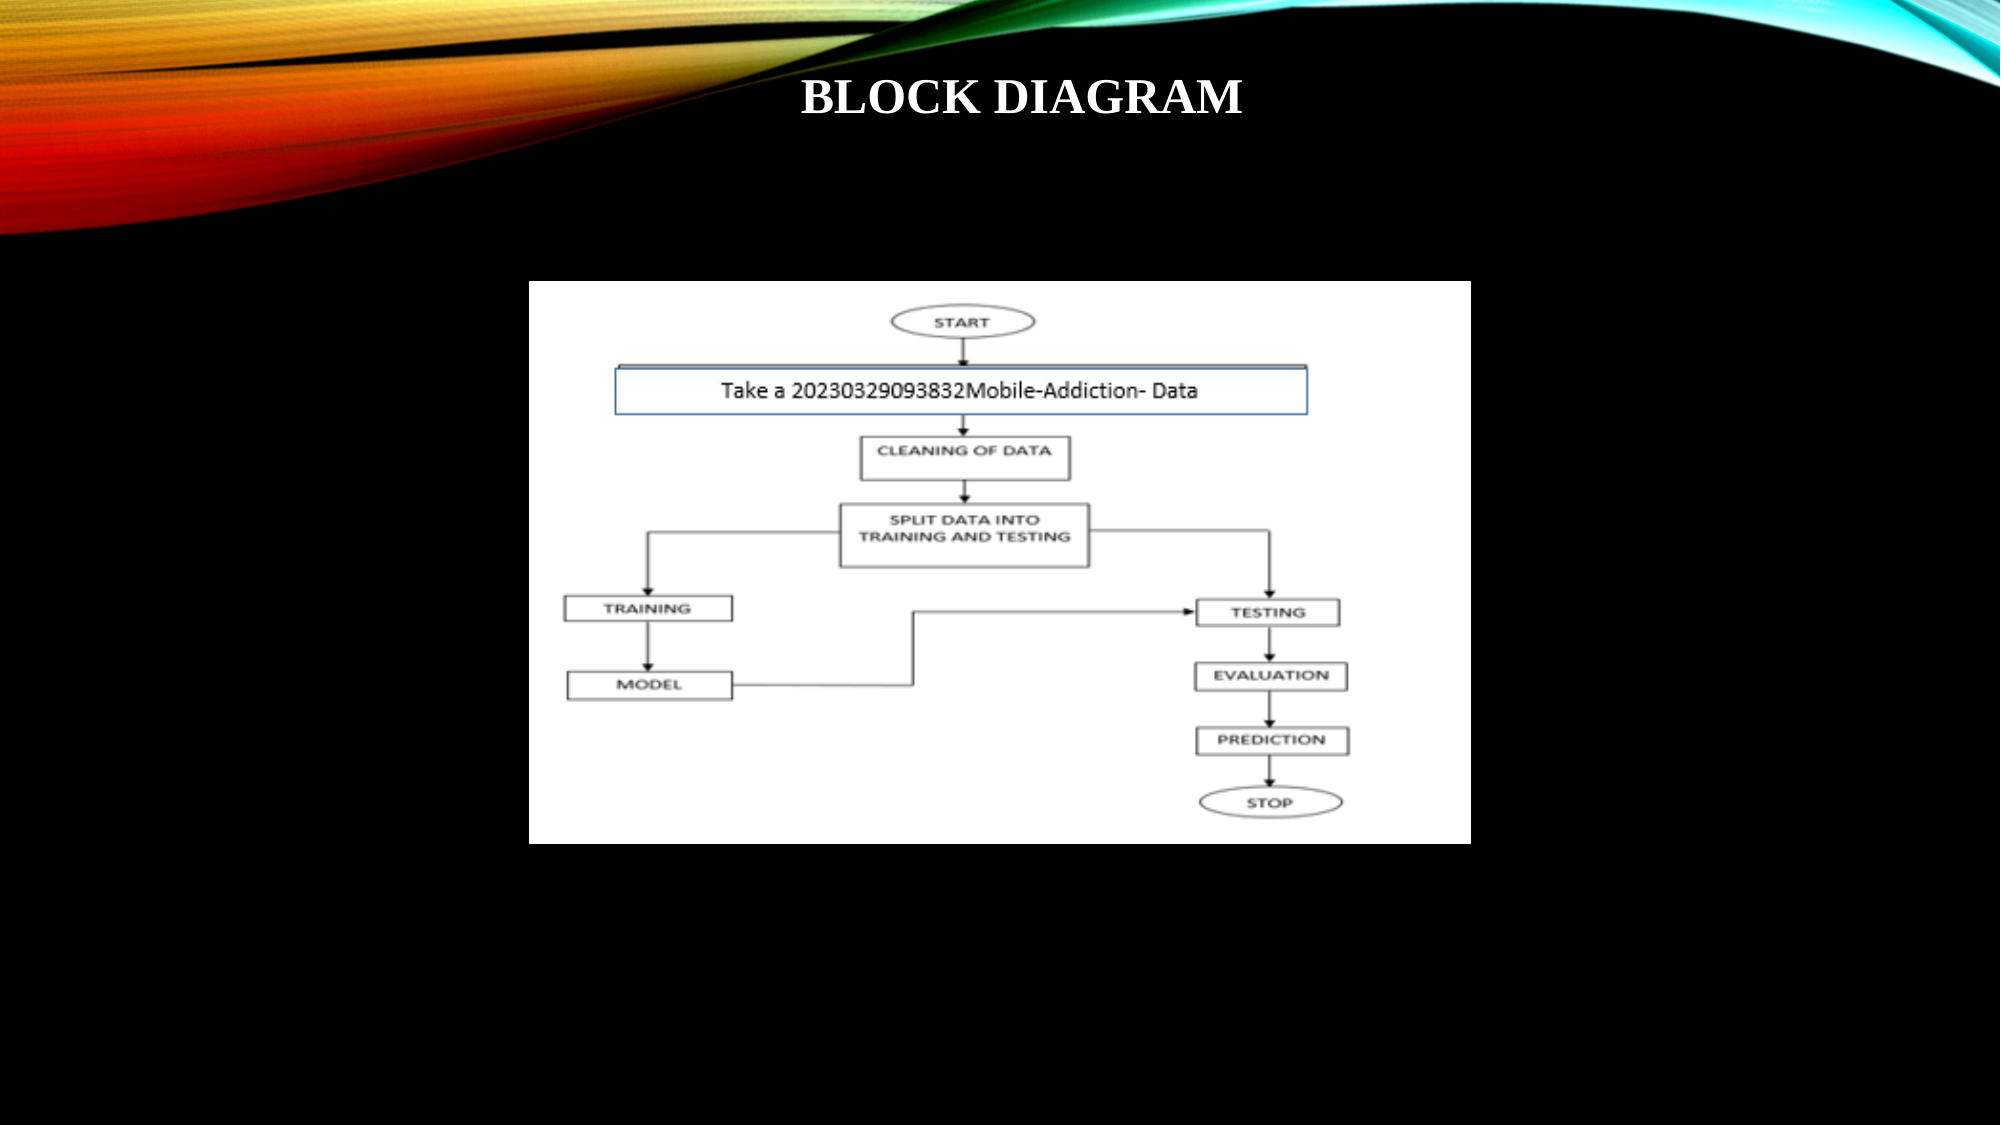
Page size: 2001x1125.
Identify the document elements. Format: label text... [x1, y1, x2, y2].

picture [0, 0, 2000, 237]
title BLOCK DIAGRAM [291, 48, 1754, 146]
picture [529, 281, 1471, 844]
